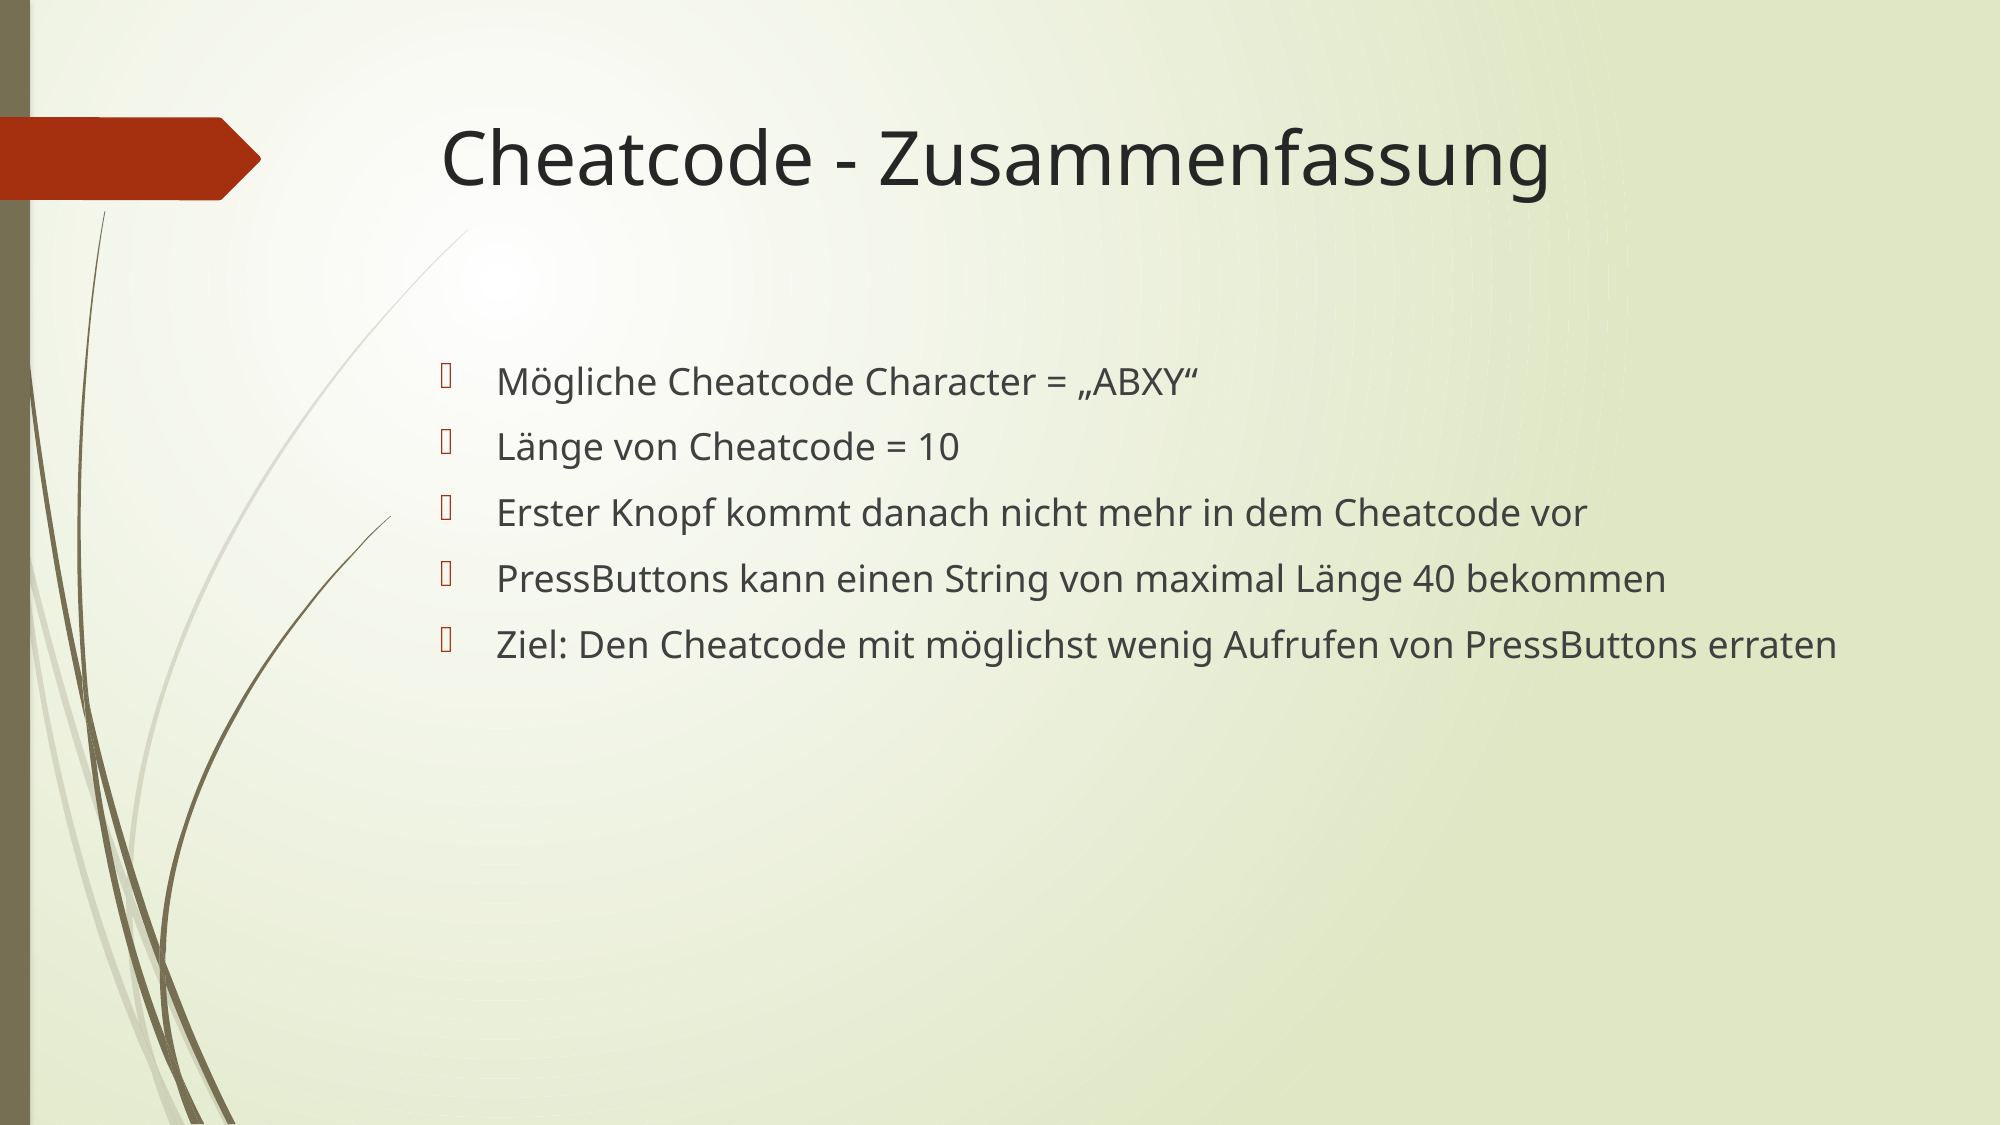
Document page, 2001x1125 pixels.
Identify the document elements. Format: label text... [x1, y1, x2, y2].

list Mögliche Cheatcode Character = „ABXY“ Länge von Cheatcode = 10 Erster Knopf kommt danach nicht mehr in dem Cheatcode vor PressButtons kann einen String von maximal Länge 40 bekommen Ziel: Den Cheatcode mit möglichst wenig Aufrufen von PressButtons erraten [424, 350, 1888, 970]
title Cheatcode - Zusammenfassung [425, 102, 1888, 313]
